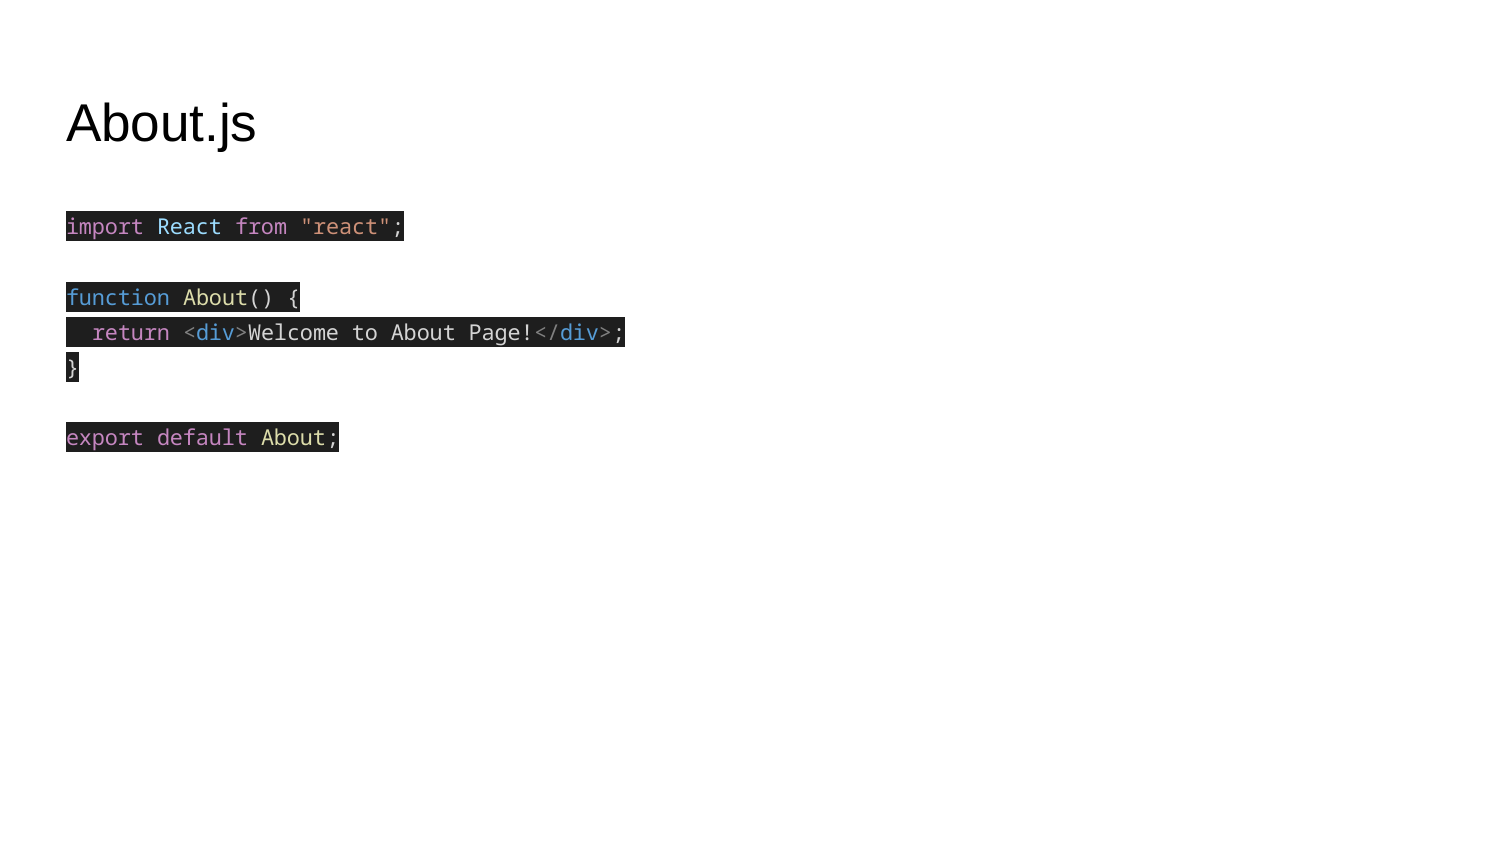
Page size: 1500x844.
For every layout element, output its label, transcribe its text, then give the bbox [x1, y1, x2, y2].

list import React from "react"; function About() { return <div>Welcome to About Page!</div>; } export default About; [51, 189, 1449, 750]
title About.js [51, 72, 1449, 167]
